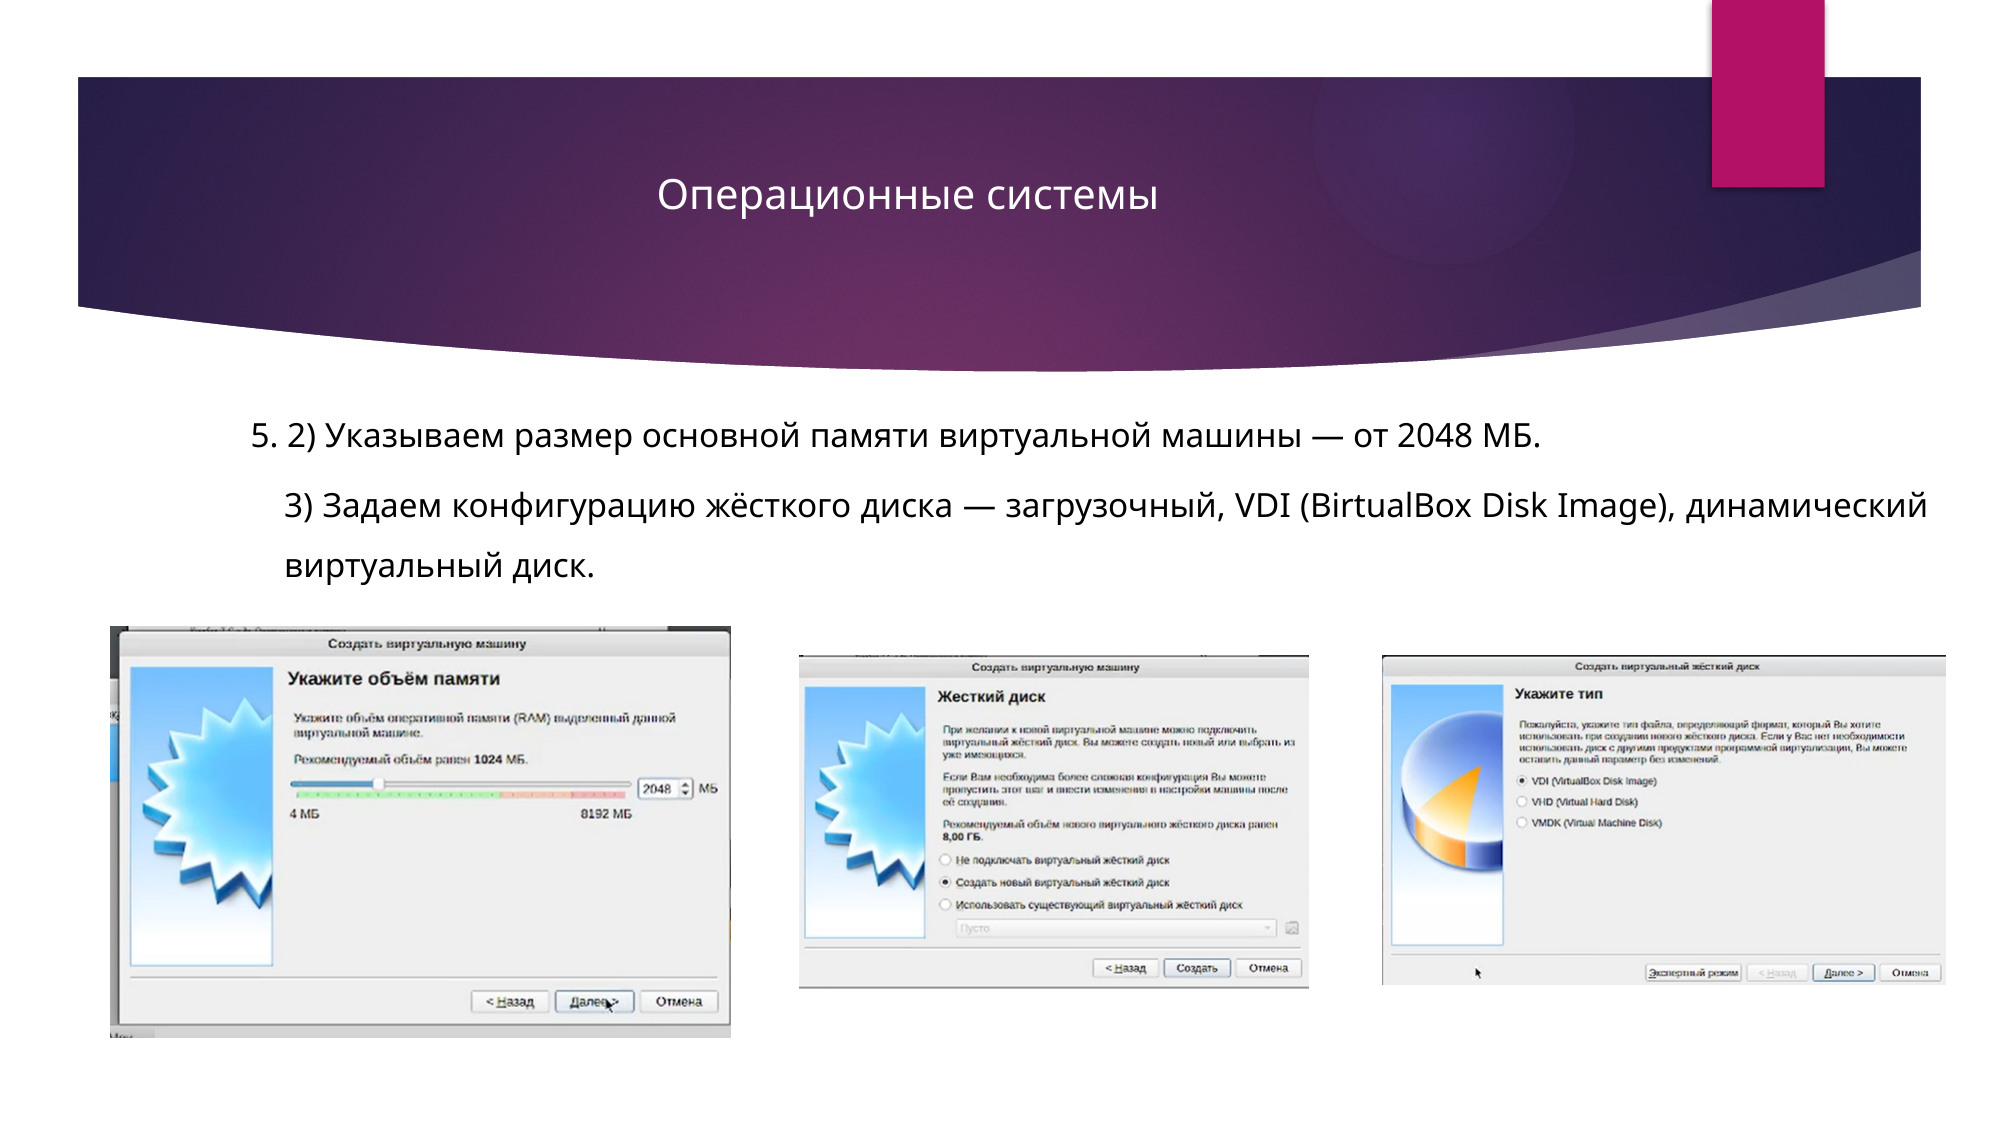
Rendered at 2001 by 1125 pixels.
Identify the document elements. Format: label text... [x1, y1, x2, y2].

text_box 5. 2) Указываем размер основной памяти виртуальной машины — от 2048 МБ. [162, 386, 1946, 522]
text_box 3) Задаем конфигурацию жёсткого диска — загрузочный, VDI (BirtualBox Disk Image), динамический виртуальный диск. [269, 456, 1946, 592]
picture [1382, 655, 1946, 985]
picture [799, 655, 1309, 989]
title Операционные системы [189, 159, 1627, 276]
picture [110, 626, 731, 1038]
